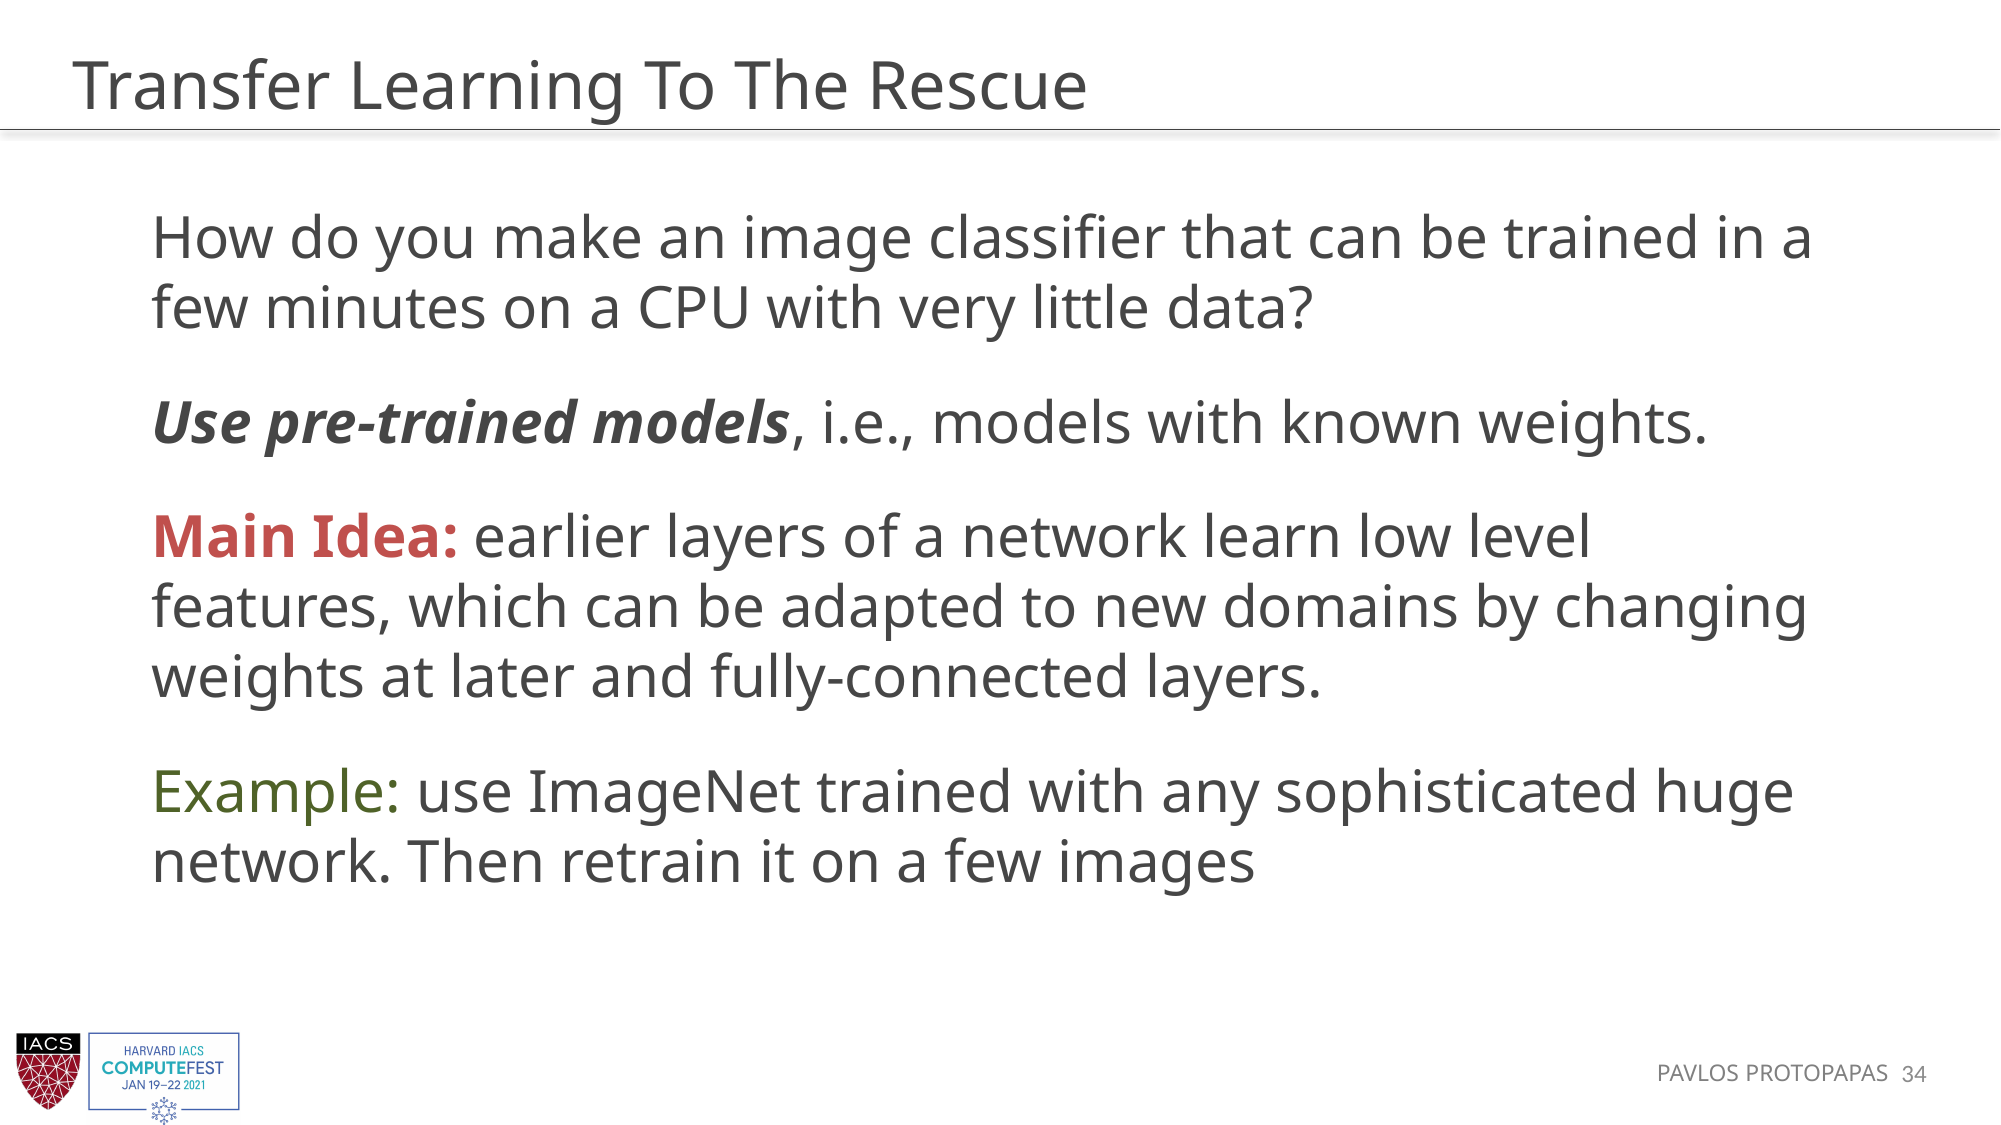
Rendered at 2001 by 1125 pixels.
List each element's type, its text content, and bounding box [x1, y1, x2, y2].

picture [86, 1030, 241, 1125]
title Transfer Learning To The Rescue [57, 35, 1943, 162]
slide_number 34 [1475, 1042, 1942, 1103]
picture [14, 1033, 82, 1110]
list How do you make an image classifier that can be trained in a few minutes on a CPU with very little data? Use pre-trained models, i.e., models with known weights. Main Idea: earlier layers of a network learn low level features, which can be adapted to new domains by changing weights at later and fully-connected layers. Example: use ImageNet trained with any sophisticated huge network. Then retrain it on a few images [136, 193, 1831, 1020]
